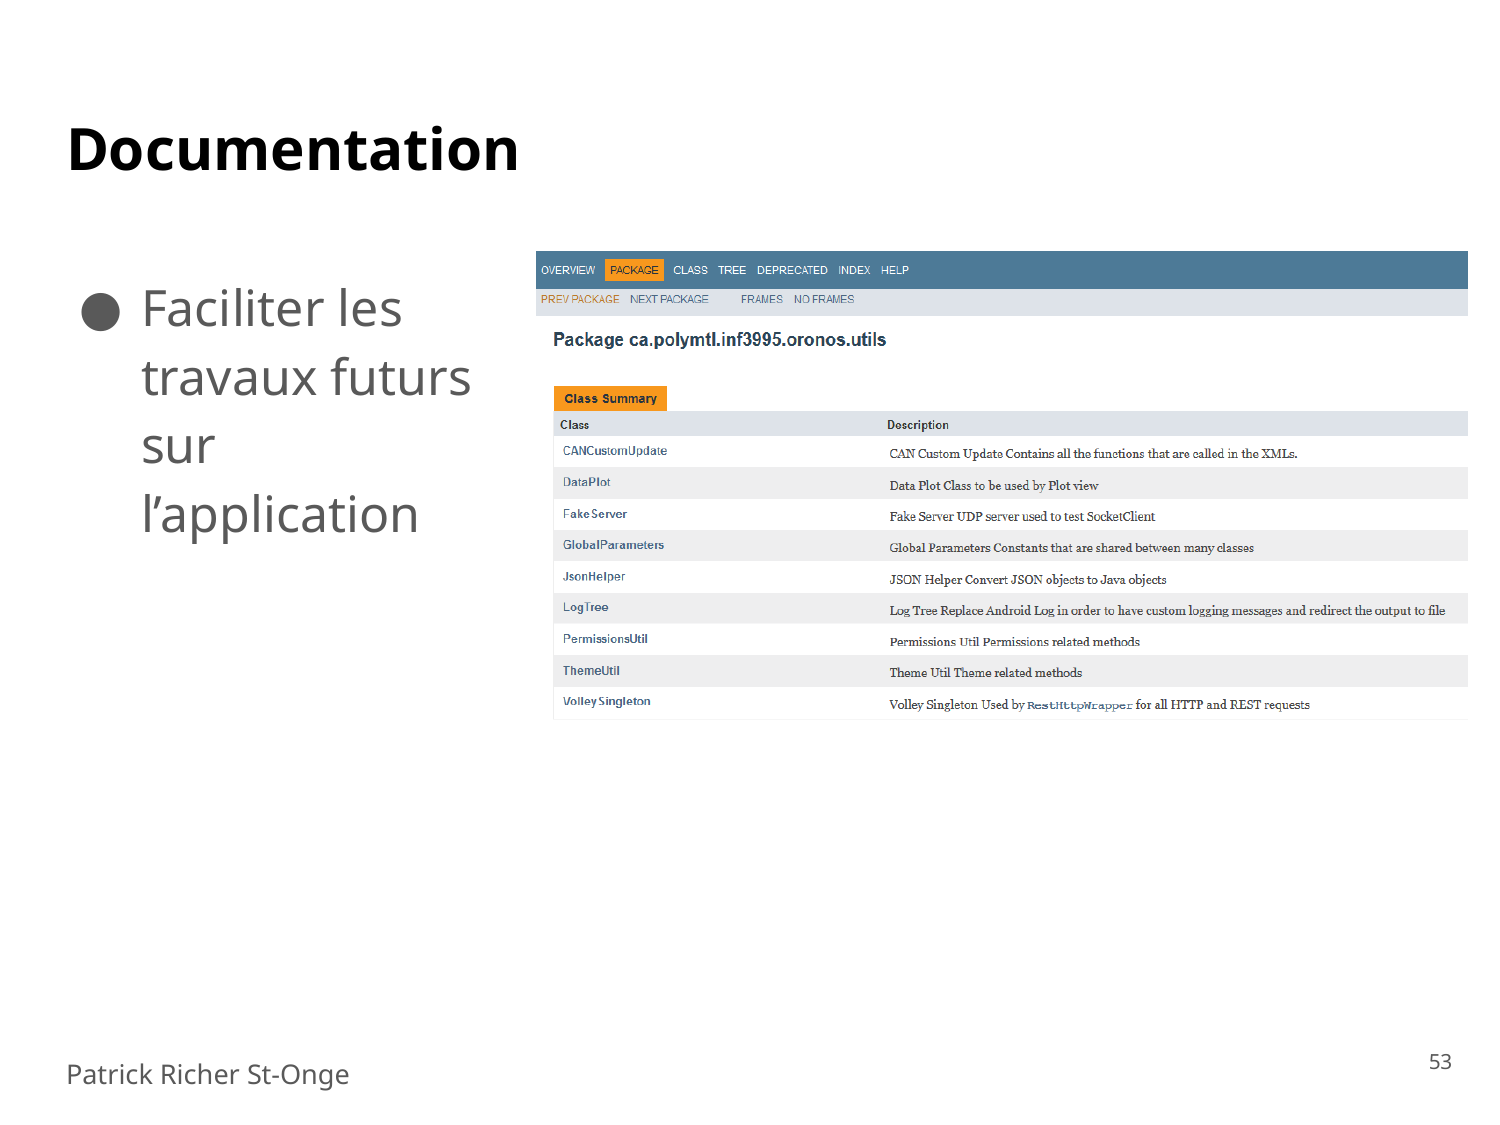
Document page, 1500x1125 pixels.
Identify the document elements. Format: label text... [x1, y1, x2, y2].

list Faciliter les travaux futurs sur l’application [51, 252, 514, 1000]
picture [536, 251, 1468, 741]
subtitle Patrick Richer St-Onge [51, 1037, 621, 1097]
title Documentation [51, 97, 1449, 223]
slide_number ‹#› [1377, 1019, 1468, 1106]
